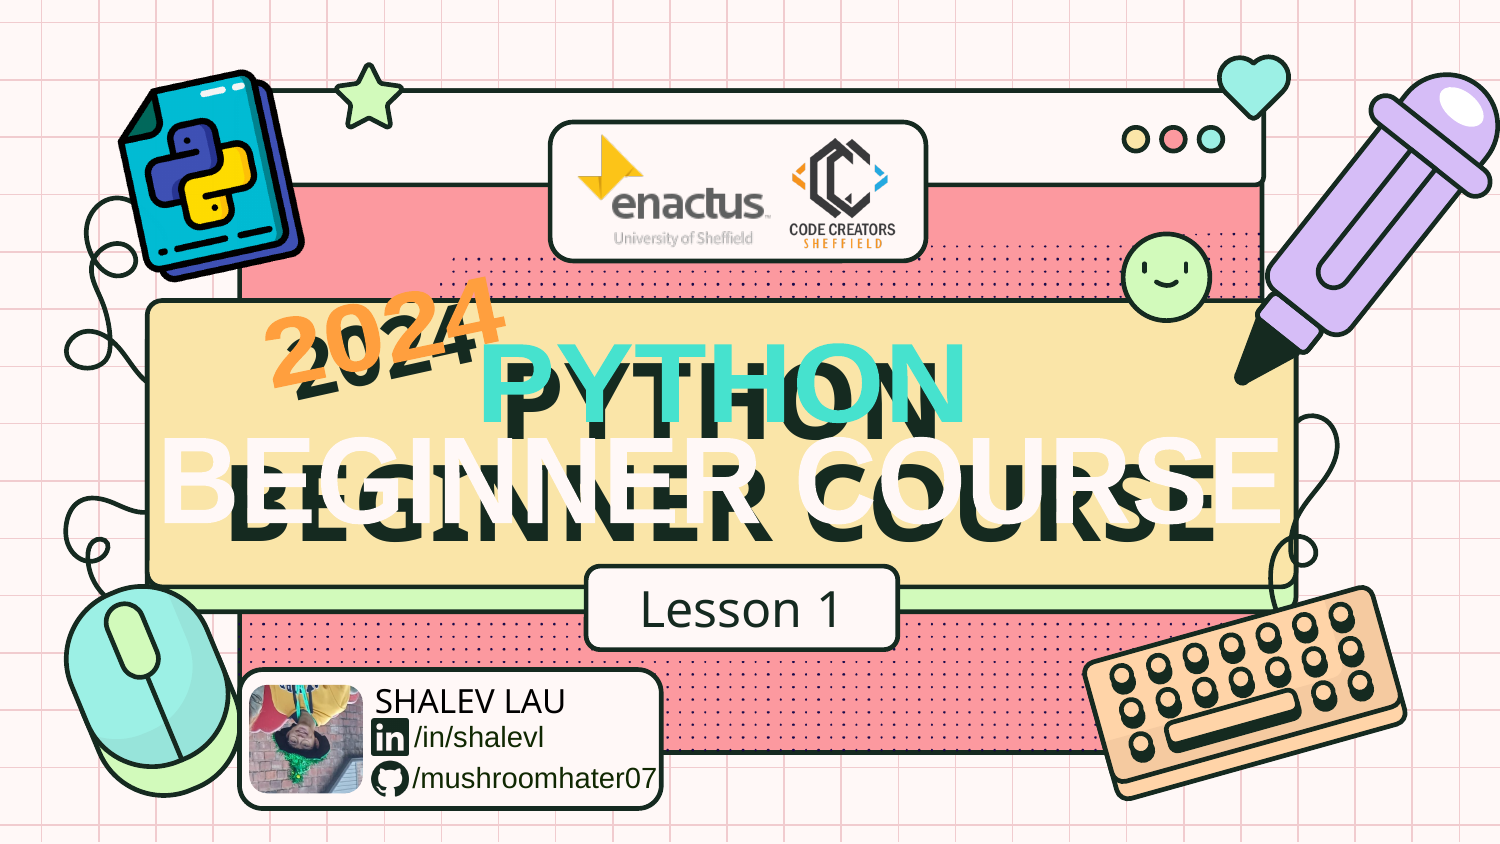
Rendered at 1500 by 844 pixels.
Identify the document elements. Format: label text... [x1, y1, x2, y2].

text_box [1219, 56, 1289, 83]
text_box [1219, 84, 1500, 369]
picture [608, 185, 1219, 298]
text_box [1118, 233, 1215, 321]
text_box [336, 64, 402, 128]
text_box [549, 121, 927, 262]
picture [246, 615, 1070, 756]
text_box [251, 532, 1065, 613]
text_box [250, 342, 1281, 525]
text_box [1070, 441, 1380, 767]
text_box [239, 669, 677, 809]
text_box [56, 492, 246, 797]
picture [93, 61, 547, 291]
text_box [1285, 377, 1297, 439]
text_box Lesson 1 [586, 620, 898, 650]
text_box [160, 238, 608, 487]
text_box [612, 300, 1214, 341]
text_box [146, 300, 156, 491]
